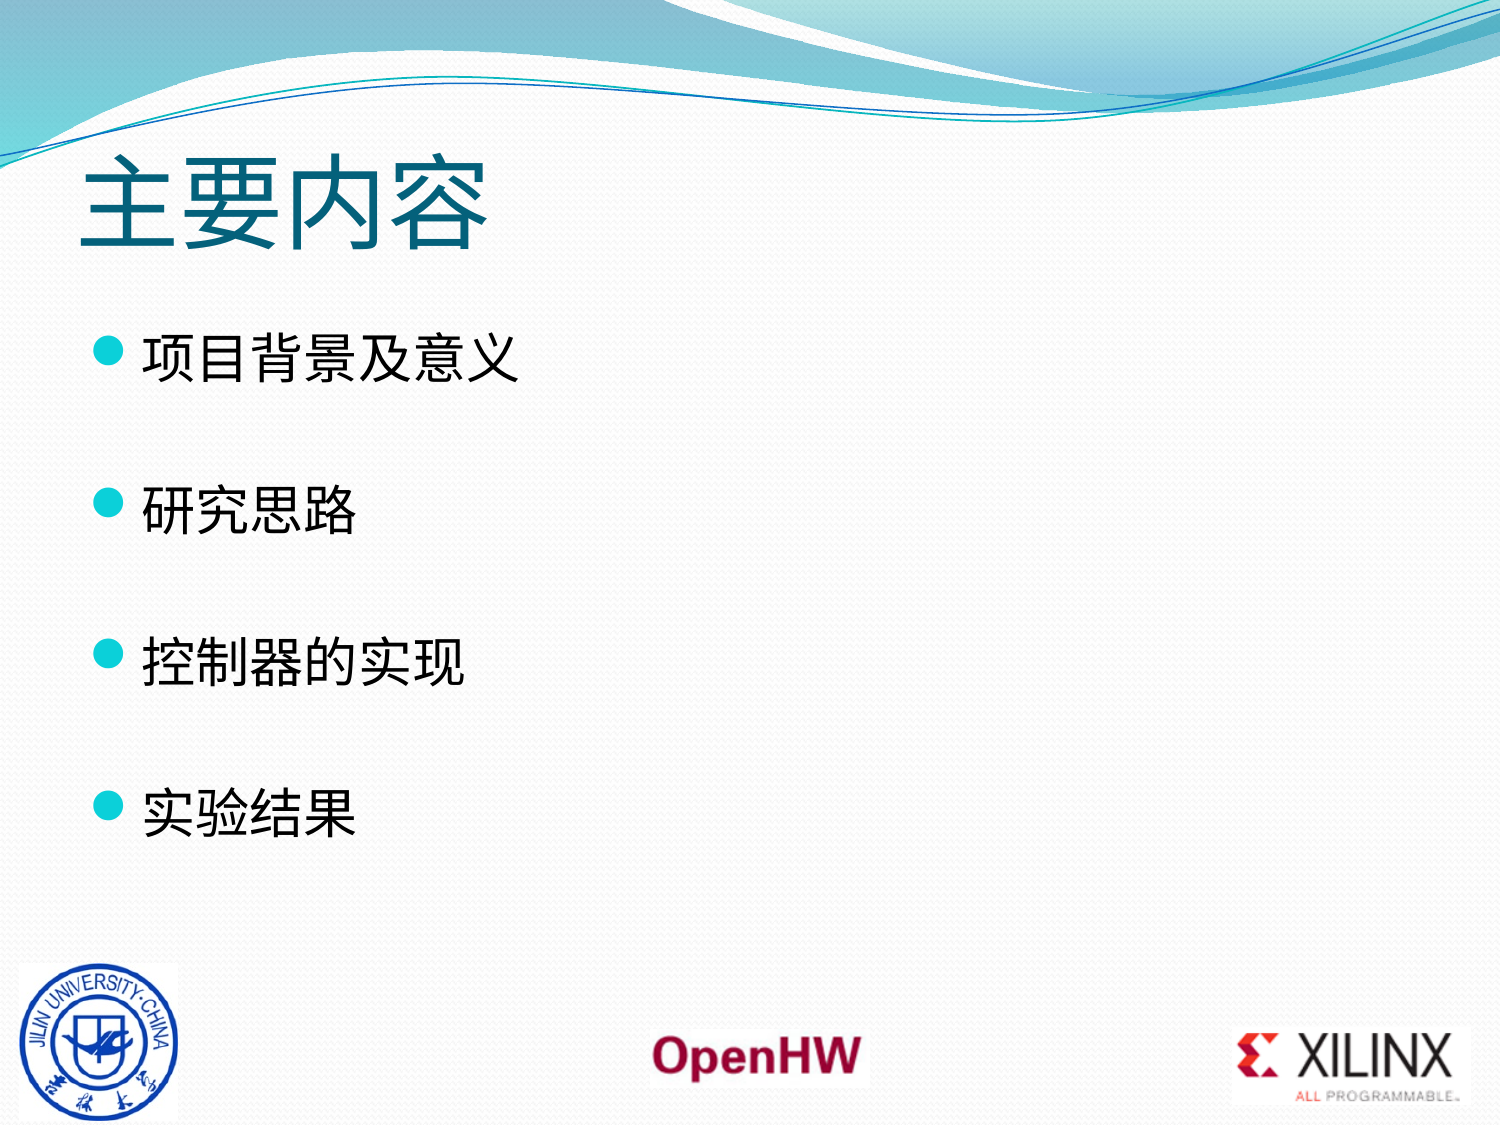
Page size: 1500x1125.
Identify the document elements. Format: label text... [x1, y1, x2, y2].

title 主要内容 [75, 75, 1425, 263]
picture [1232, 1027, 1471, 1105]
picture [650, 1038, 870, 1088]
list 项目背景及意义 研究思路 控制器的实现 实验结果 [75, 317, 1425, 1038]
picture [19, 963, 178, 1121]
